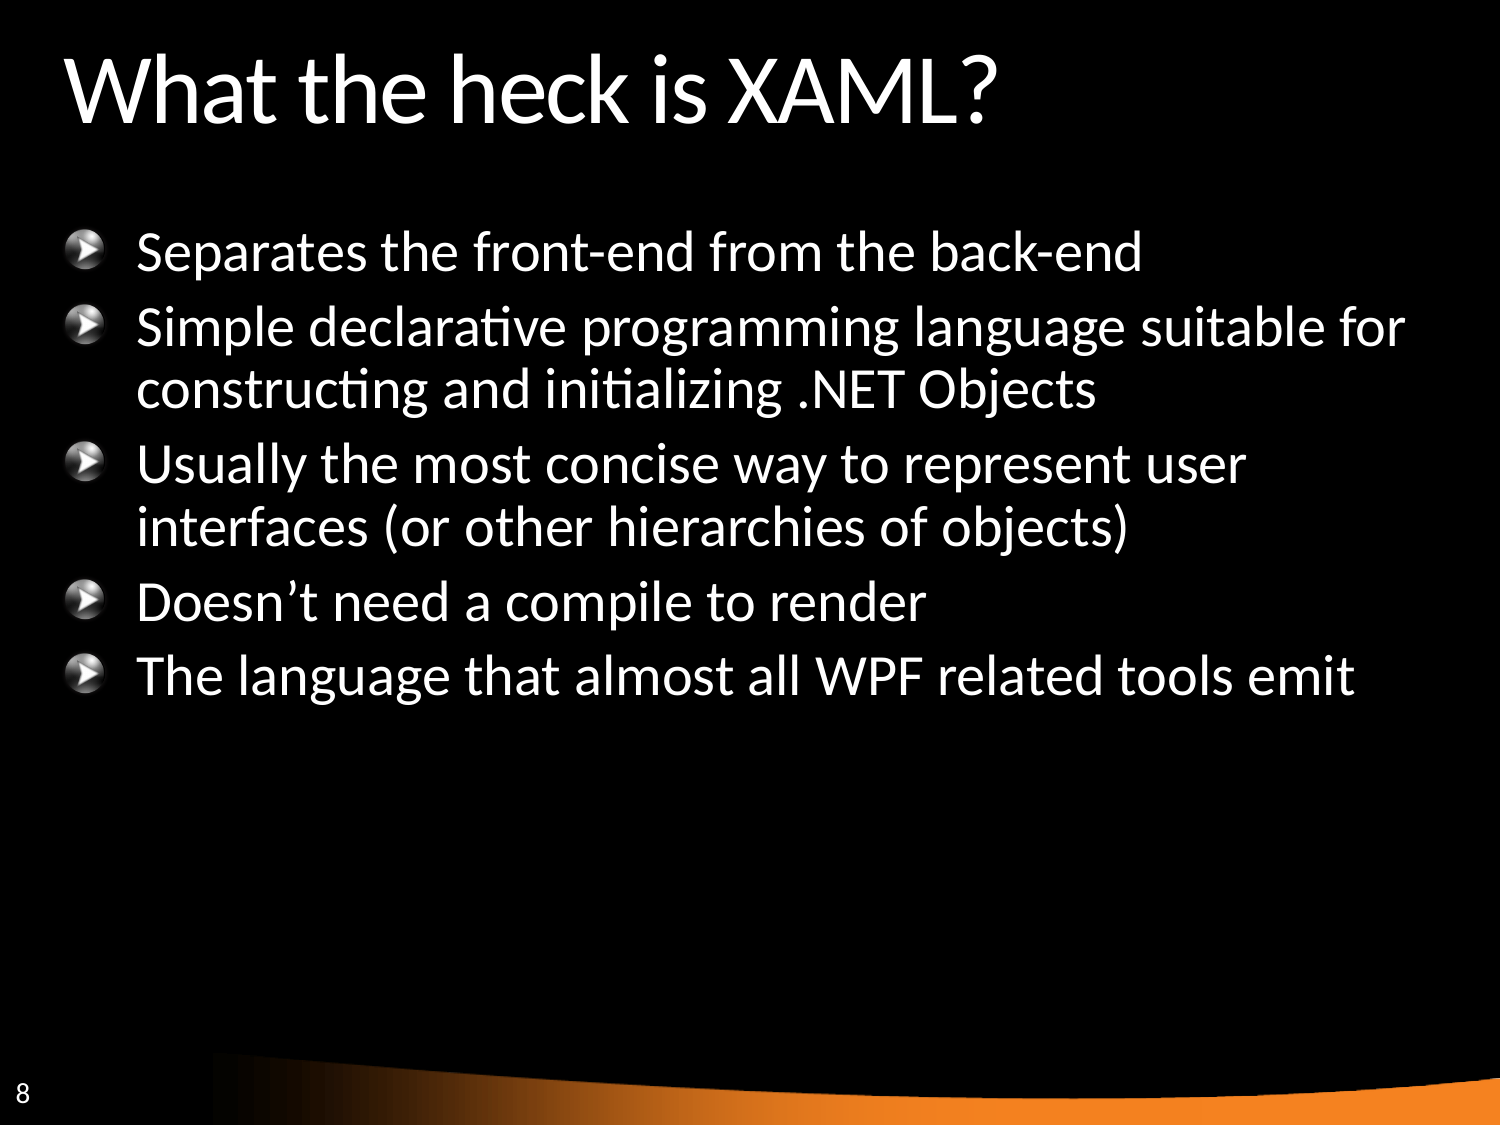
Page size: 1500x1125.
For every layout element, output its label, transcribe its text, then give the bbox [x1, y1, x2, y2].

picture [0, 0, 1500, 1125]
title What the heck is XAML? [63, 37, 1438, 147]
list Separates the front-end from the back-end Simple declarative programming language suitable for constructing and initializing .NET Objects Usually the most concise way to represent user interfaces (or other hierarchies of objects) Doesn’t need a compile to render The language that almost all WPF related tools emit [60, 221, 1436, 853]
